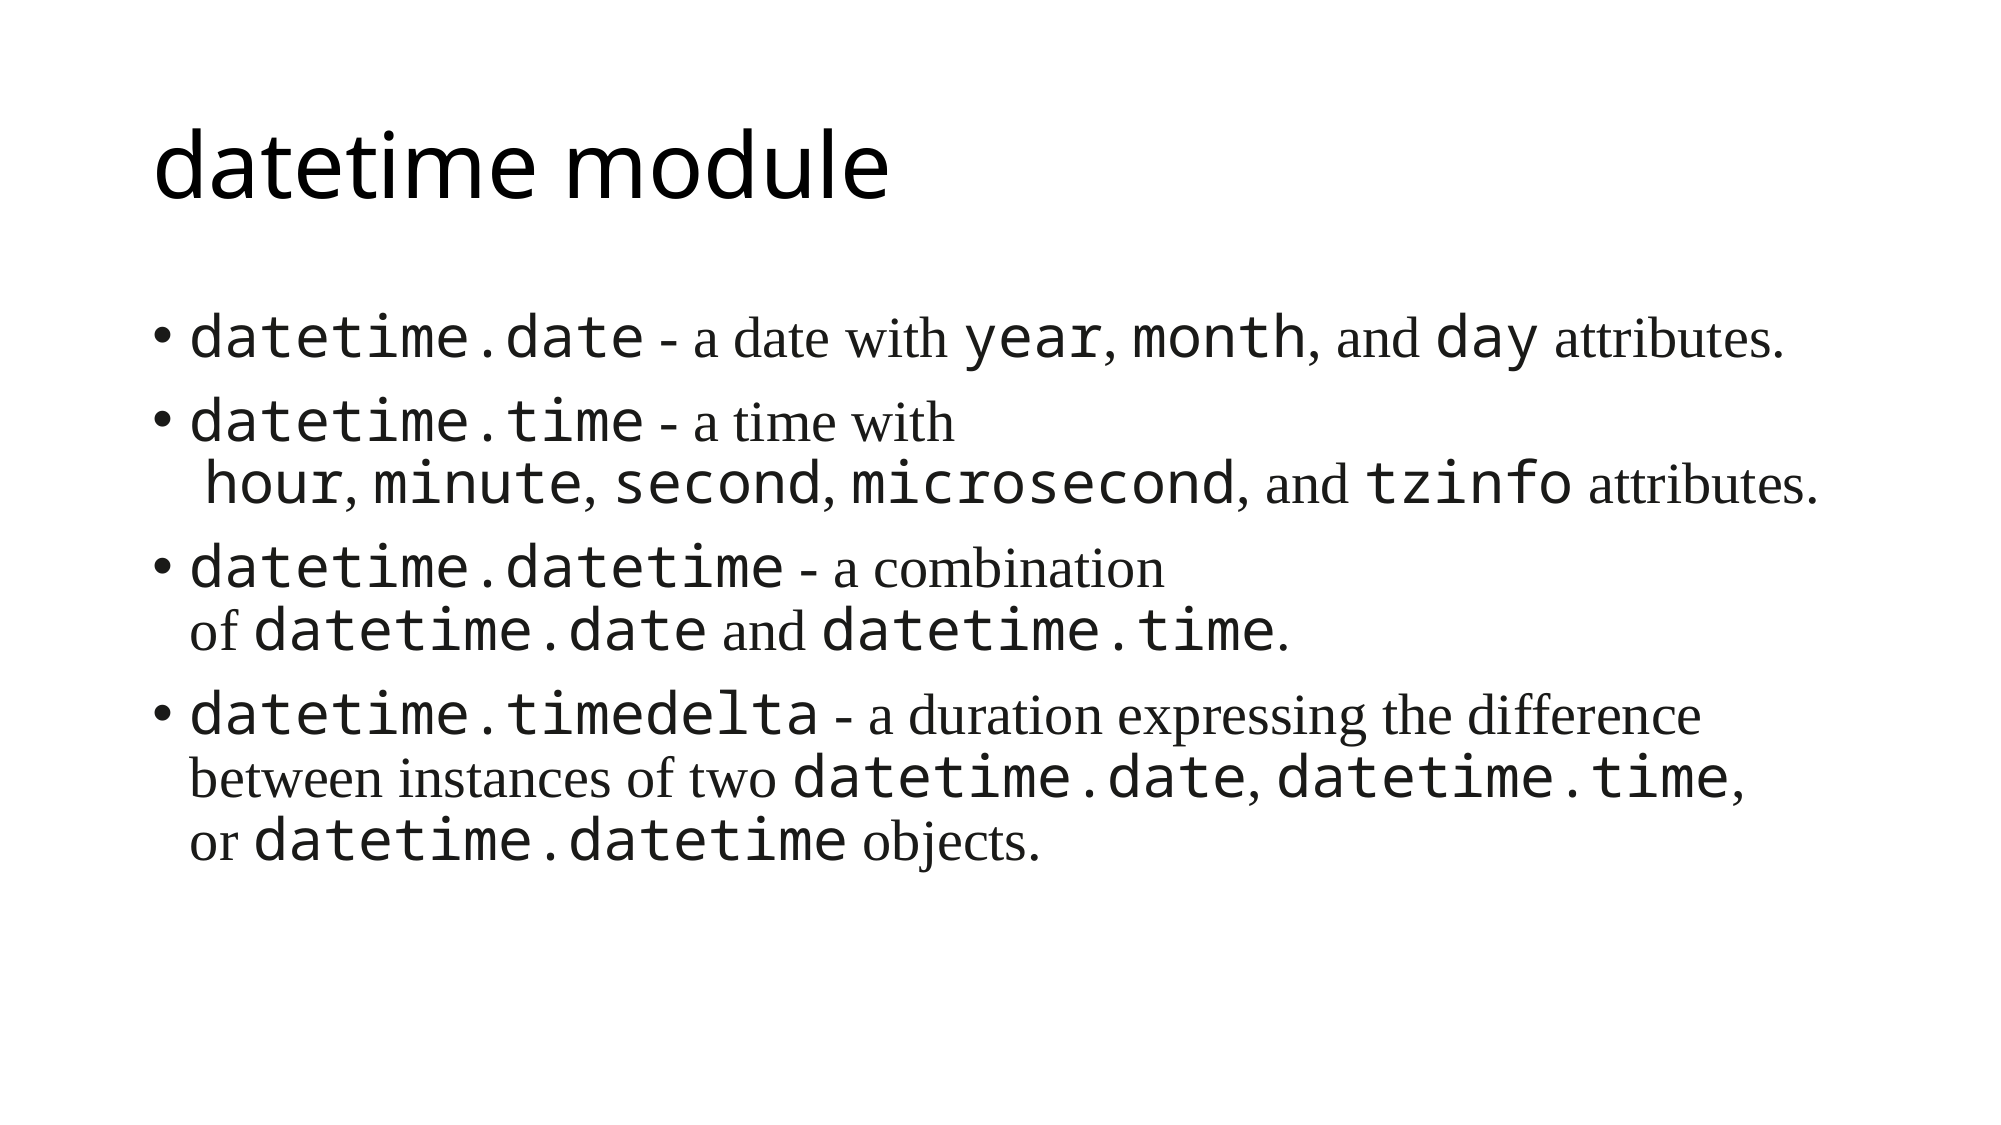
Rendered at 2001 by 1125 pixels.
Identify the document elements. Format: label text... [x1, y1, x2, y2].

title datetime module [137, 59, 1863, 278]
list datetime.date - a date with year, month, and day attributes. datetime.time - a time with hour, minute, second, microsecond, and tzinfo attributes. datetime.datetime - a combination of datetime.date and datetime.time. datetime.timedelta - a duration expressing the difference between instances of two datetime.date, datetime.time, or datetime.datetime objects. [137, 299, 1863, 1014]
